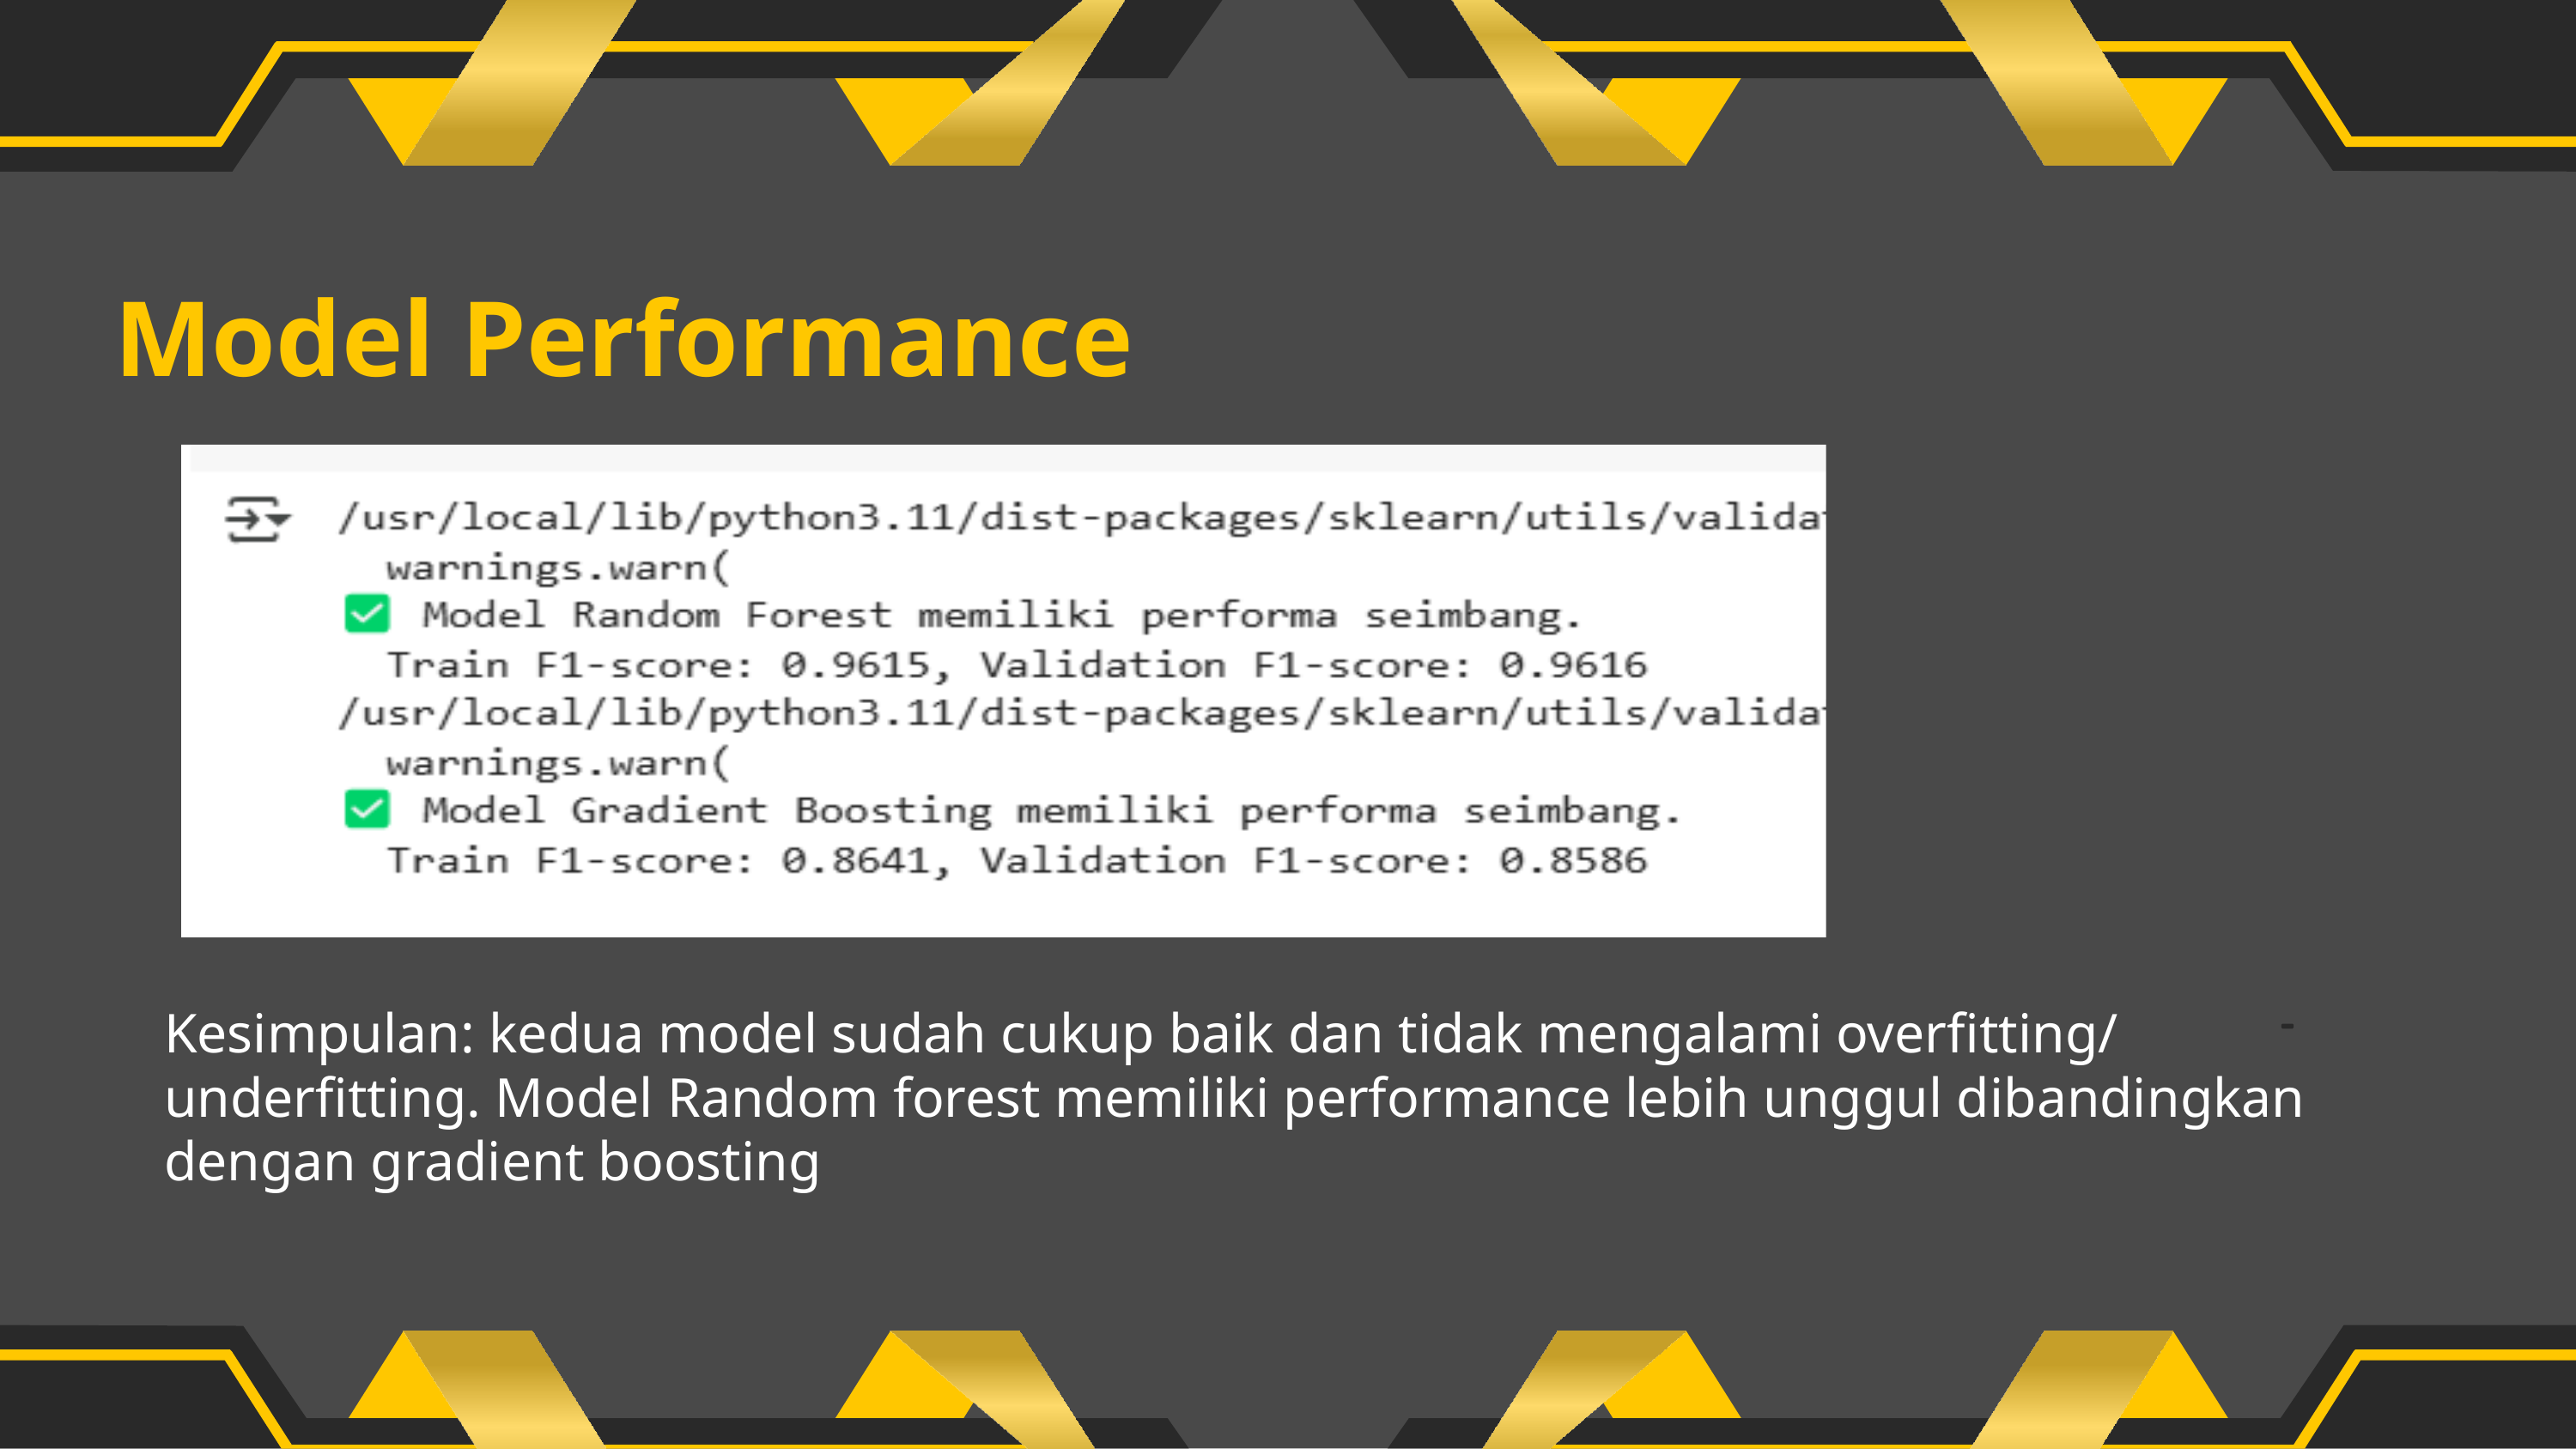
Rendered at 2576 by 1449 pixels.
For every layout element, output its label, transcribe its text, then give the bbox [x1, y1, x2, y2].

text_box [0, 1325, 2576, 1449]
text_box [0, 0, 2576, 173]
picture [180, 445, 1826, 937]
title Model Performance [114, 244, 1290, 512]
text_box Kesimpulan: kedua model sudah cukup baik dan tidak mengalami overfitting/ underfitting. Model Random forest memiliki performance lebih unggul dibandingkan dengan gradient boosting [151, 985, 2372, 1234]
